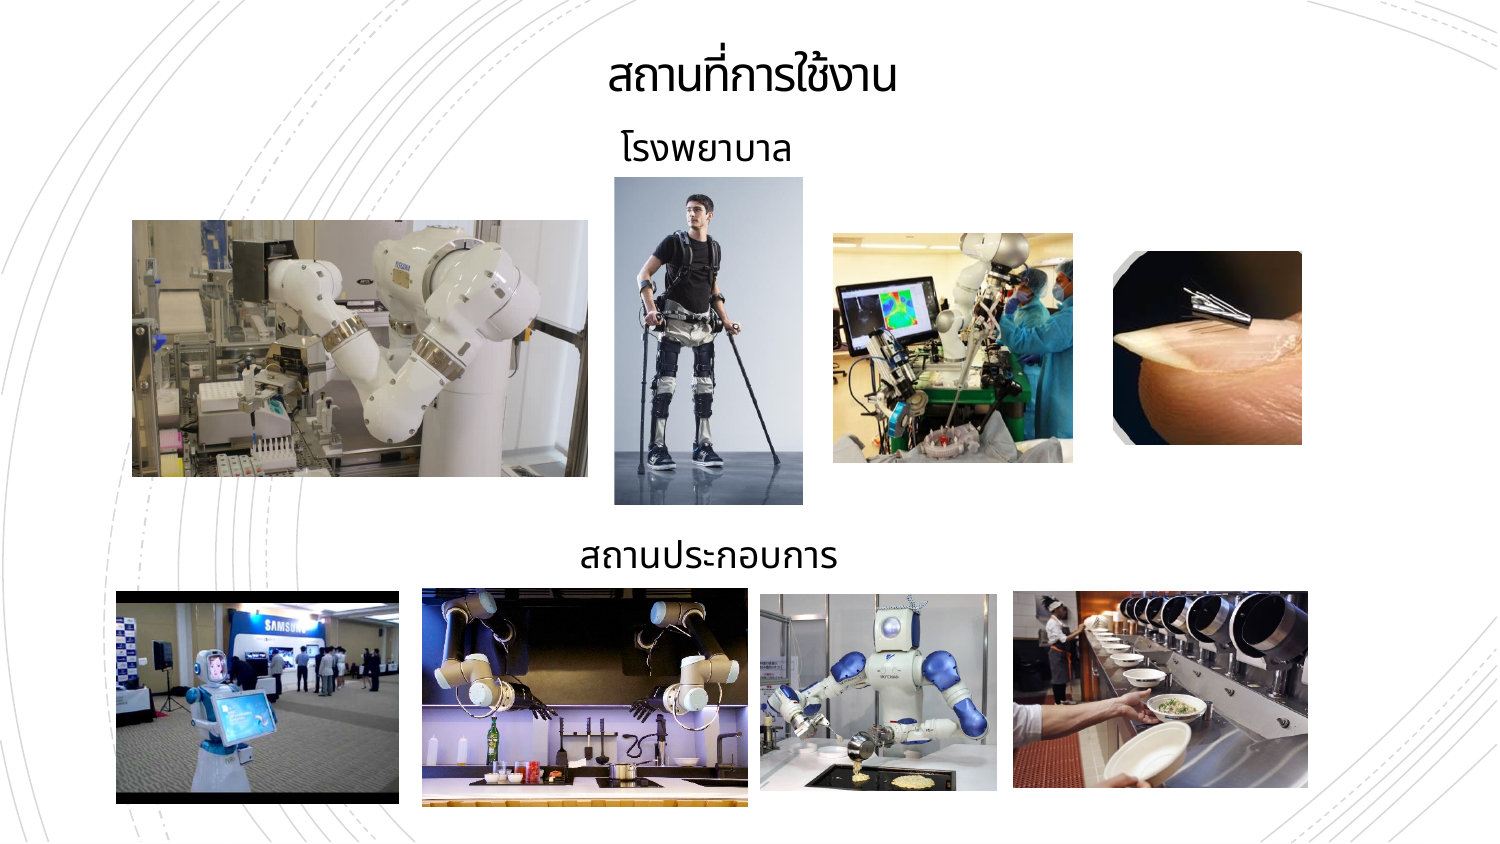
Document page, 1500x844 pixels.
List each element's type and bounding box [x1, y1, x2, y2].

picture [760, 594, 997, 792]
text_box [0, 0, 1498, 844]
picture [115, 591, 399, 804]
picture [1013, 590, 1308, 788]
picture [422, 588, 749, 807]
picture [132, 220, 588, 477]
picture [833, 233, 1073, 464]
picture [1112, 251, 1303, 445]
picture [613, 176, 804, 505]
